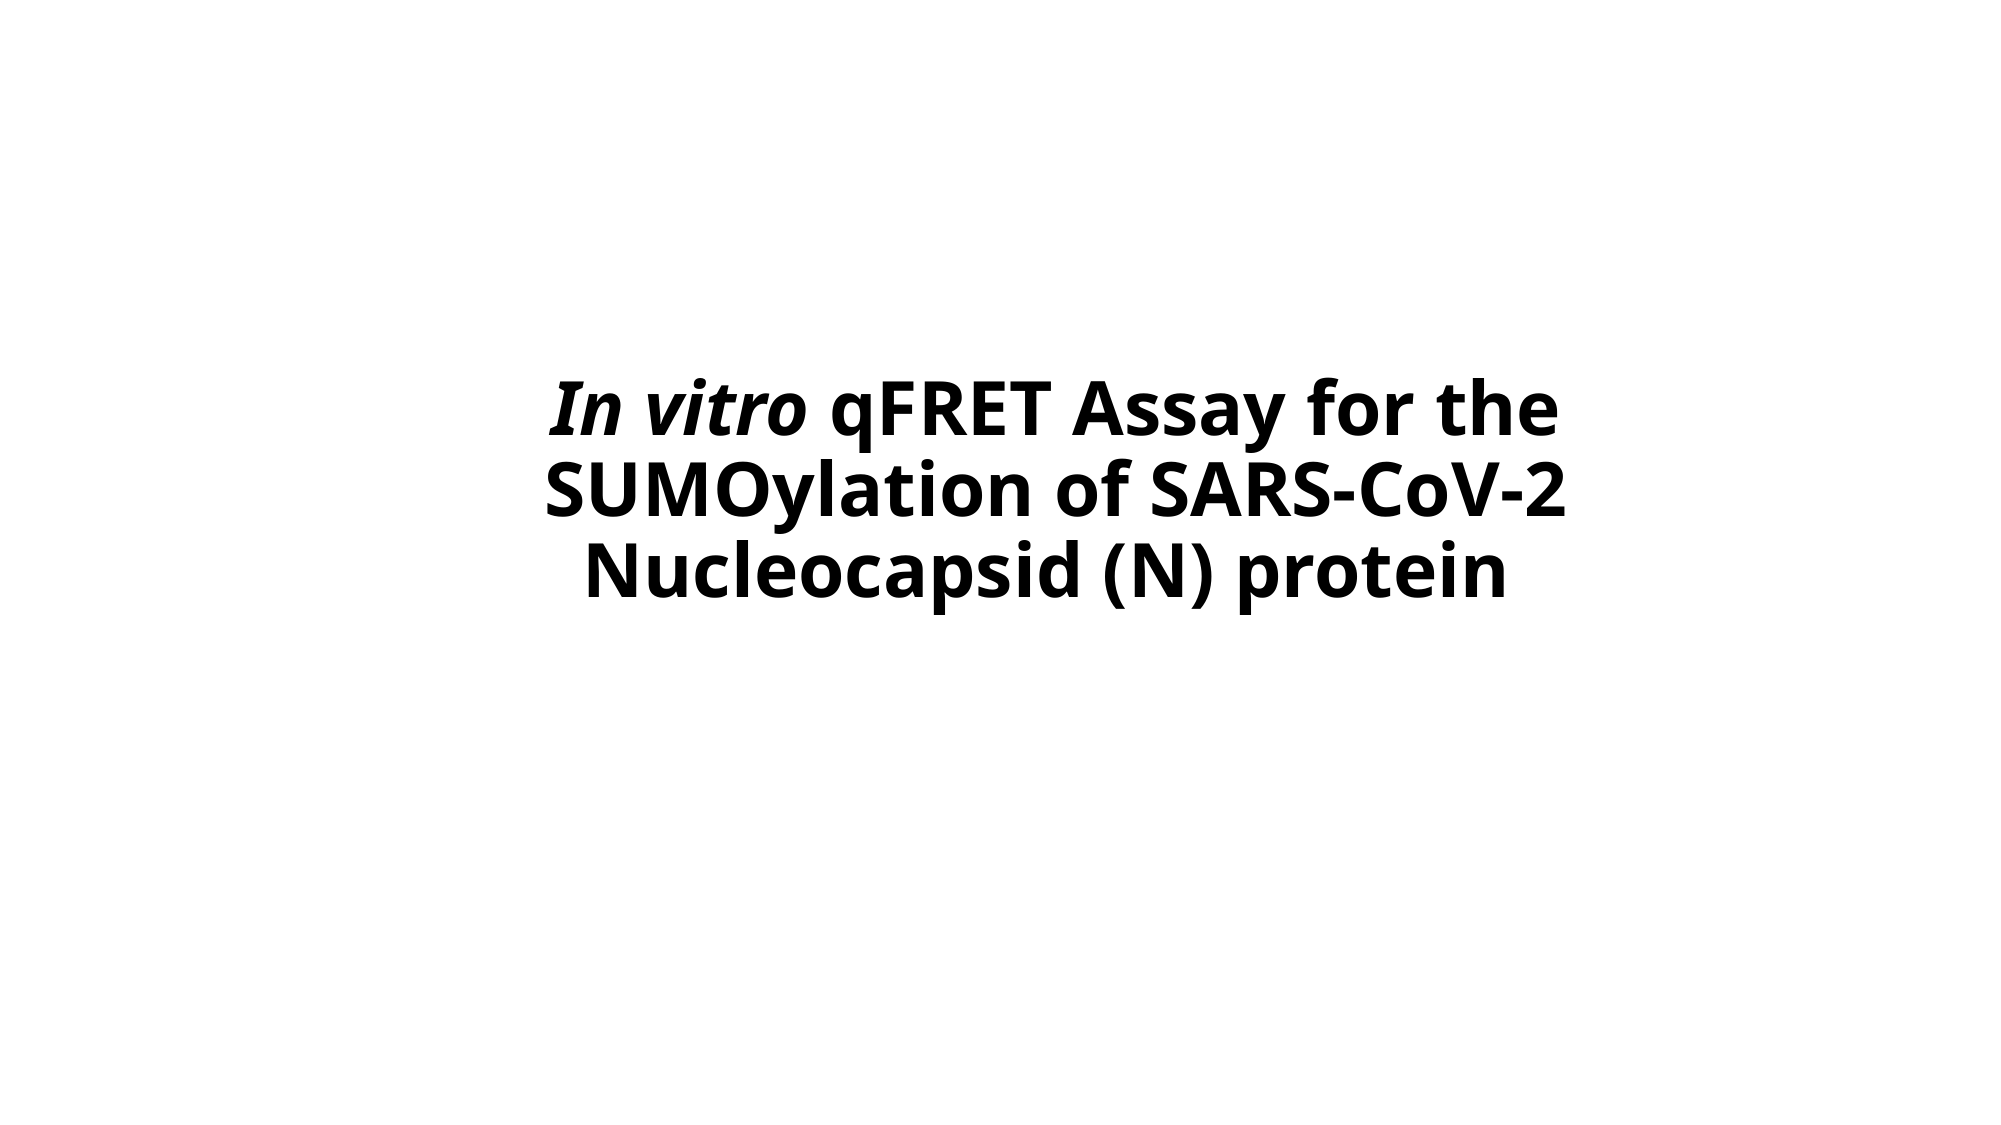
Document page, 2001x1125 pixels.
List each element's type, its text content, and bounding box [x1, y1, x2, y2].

title In vitro qFRET Assay for the SUMOylation of SARS-CoV-2 Nucleocapsid (N) protein [356, 229, 1756, 621]
